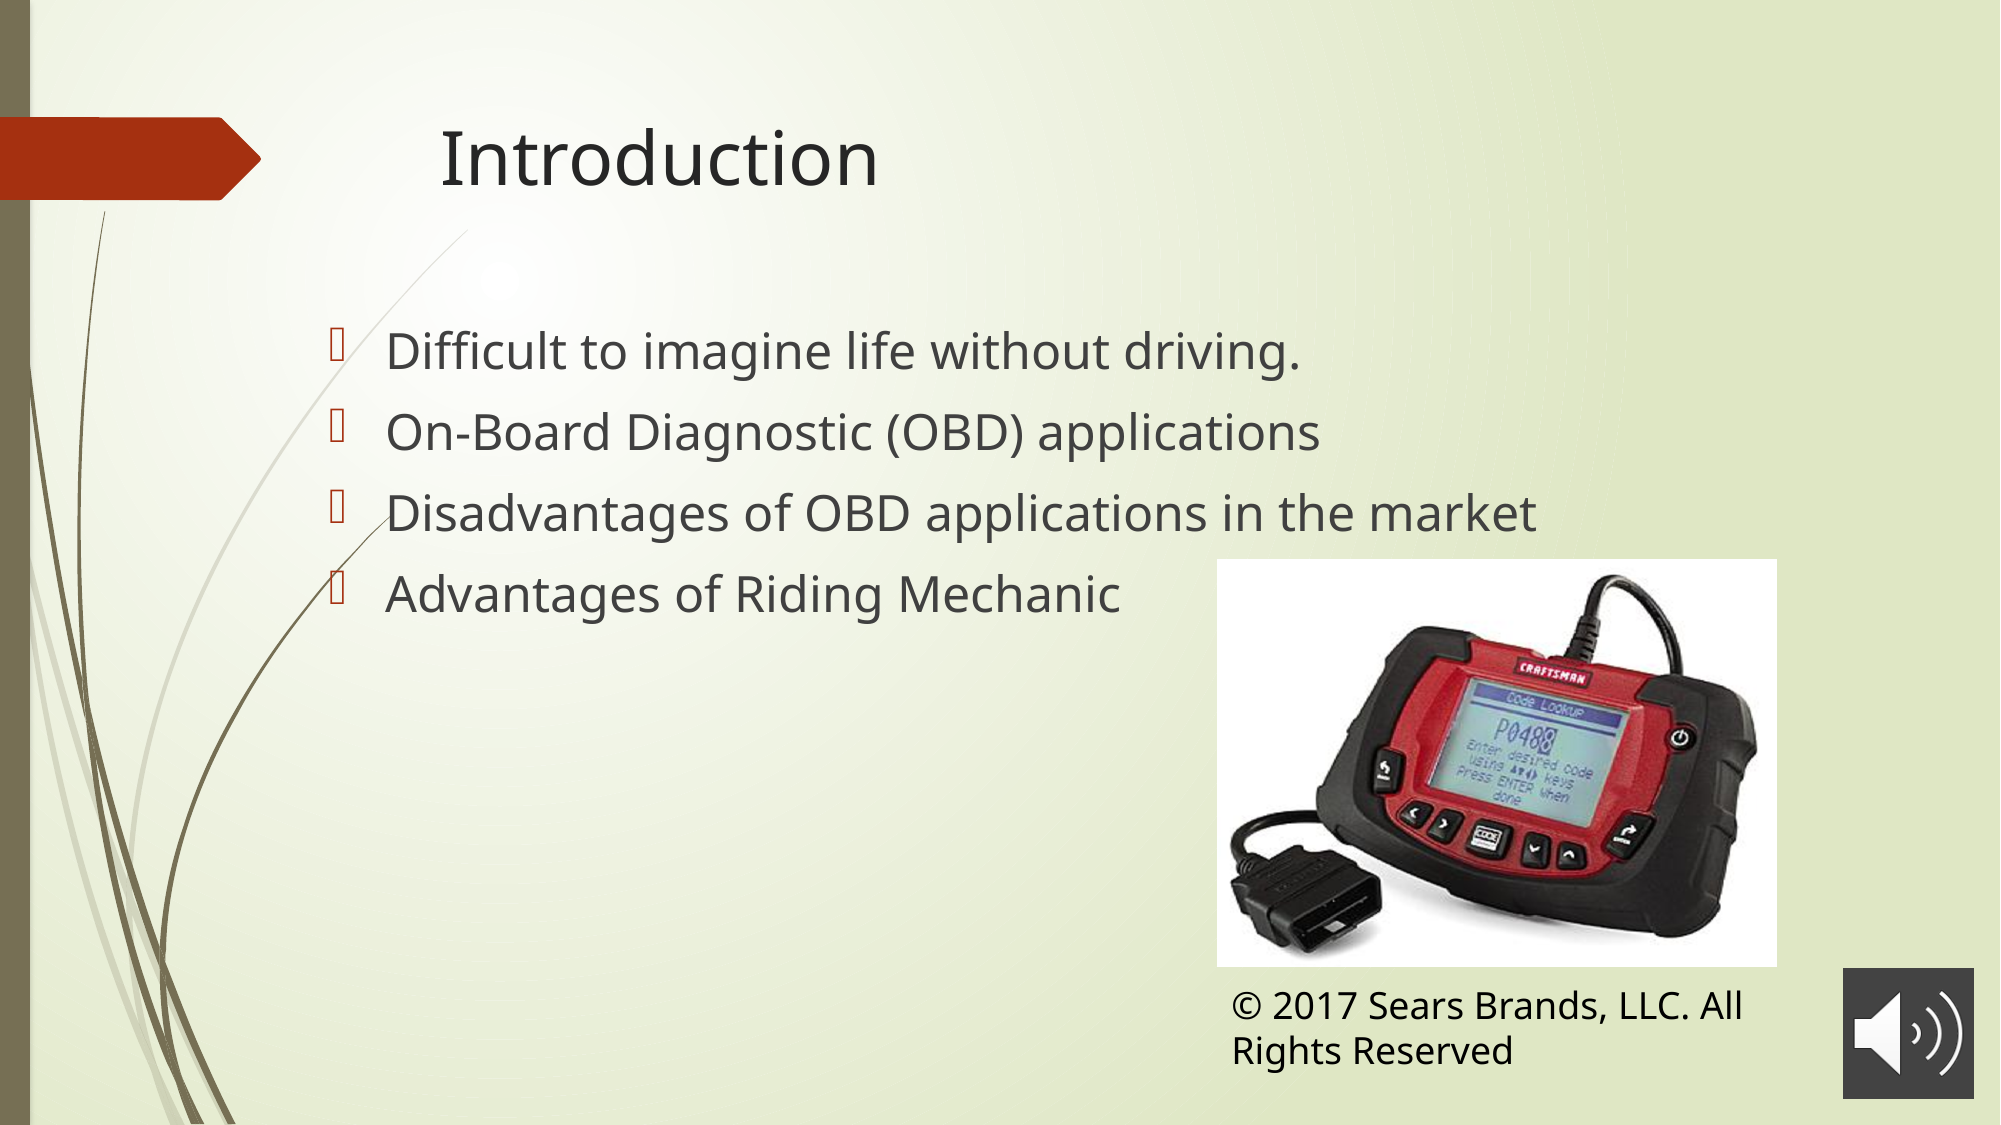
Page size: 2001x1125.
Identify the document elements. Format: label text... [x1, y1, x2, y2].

picture [1217, 558, 1777, 967]
title Introduction [425, 102, 1888, 313]
text_box © 2017 Sears Brands, LLC. All Rights Reserved [1216, 974, 1842, 1125]
picture [1841, 966, 1976, 1101]
list Difficult to imagine life without driving. On-Board Diagnostic (OBD) applications Disadvantages of OBD applications in the market Advantages of Riding Mechanic [313, 312, 1777, 933]
